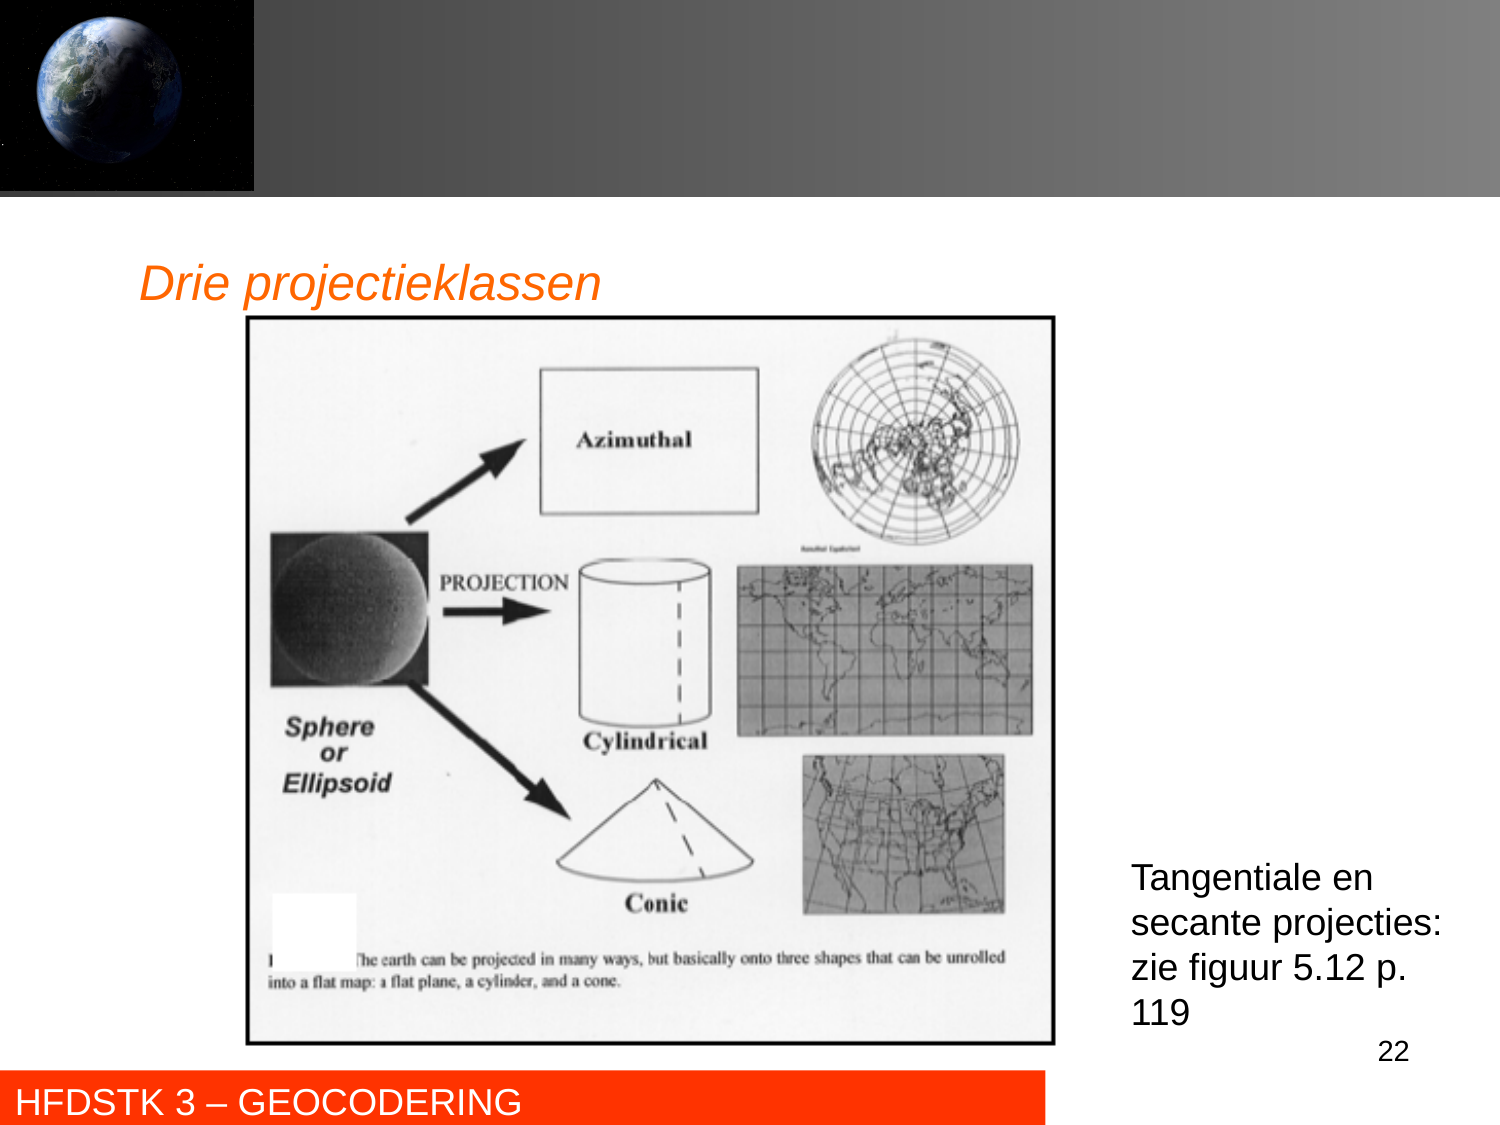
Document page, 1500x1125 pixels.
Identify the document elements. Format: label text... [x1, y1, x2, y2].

text_box Tangentiale en secante projecties: zie figuur 5.12 p. 119 [1116, 846, 1471, 1041]
picture [241, 314, 1058, 1048]
slide_number 22 [1074, 1024, 1425, 1103]
picture [0, 0, 255, 191]
text_box [256, 0, 1500, 197]
text_box HFDSTK 3 – GEOCODERING [0, 1070, 1034, 1125]
text_box [1034, 1070, 1046, 1125]
text_box Drie projectieklassen [123, 243, 1199, 319]
